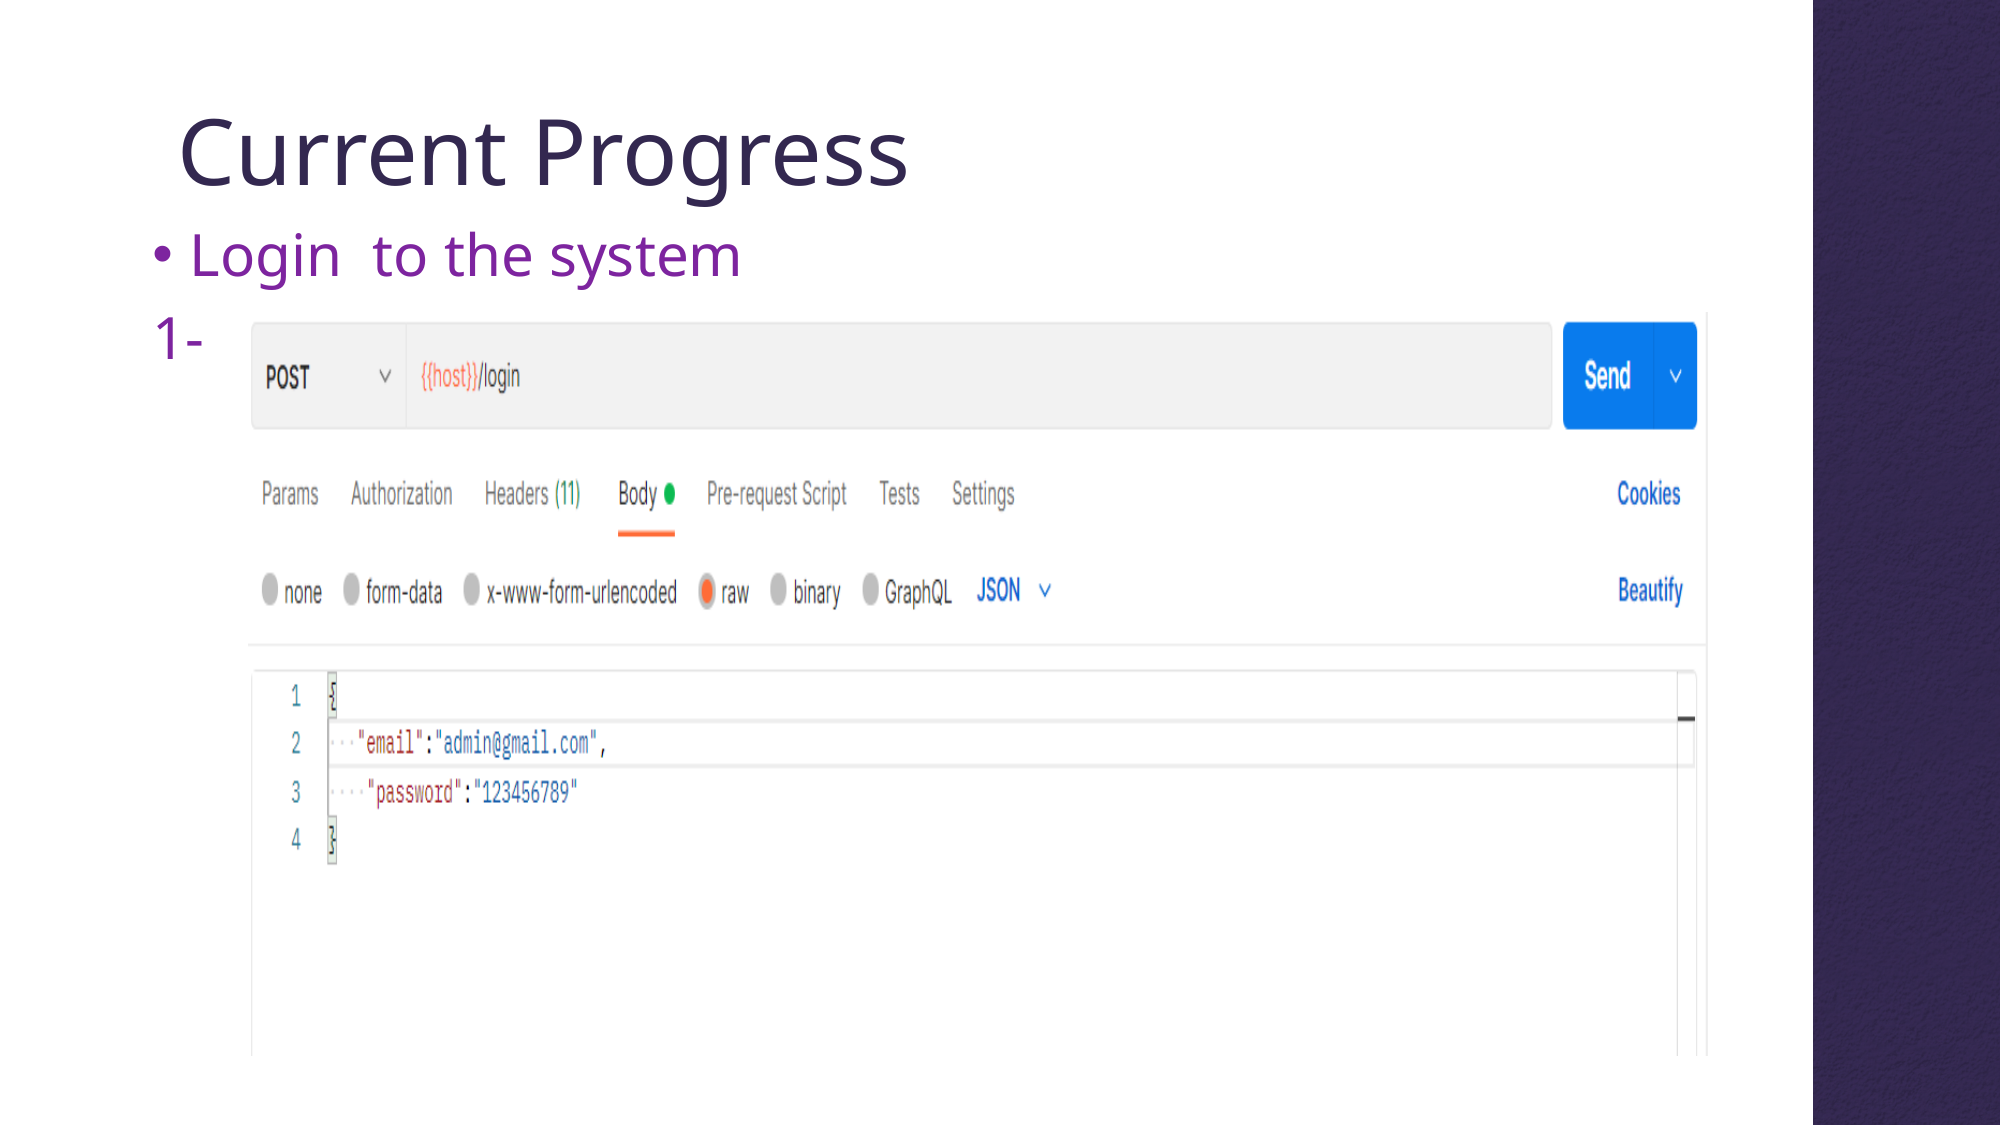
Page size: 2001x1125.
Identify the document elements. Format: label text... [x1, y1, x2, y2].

text_box Current Progress [162, 84, 1812, 227]
list Login to the system 1- [137, 218, 1787, 1014]
picture [248, 312, 1709, 1056]
picture [1813, 0, 2000, 1125]
